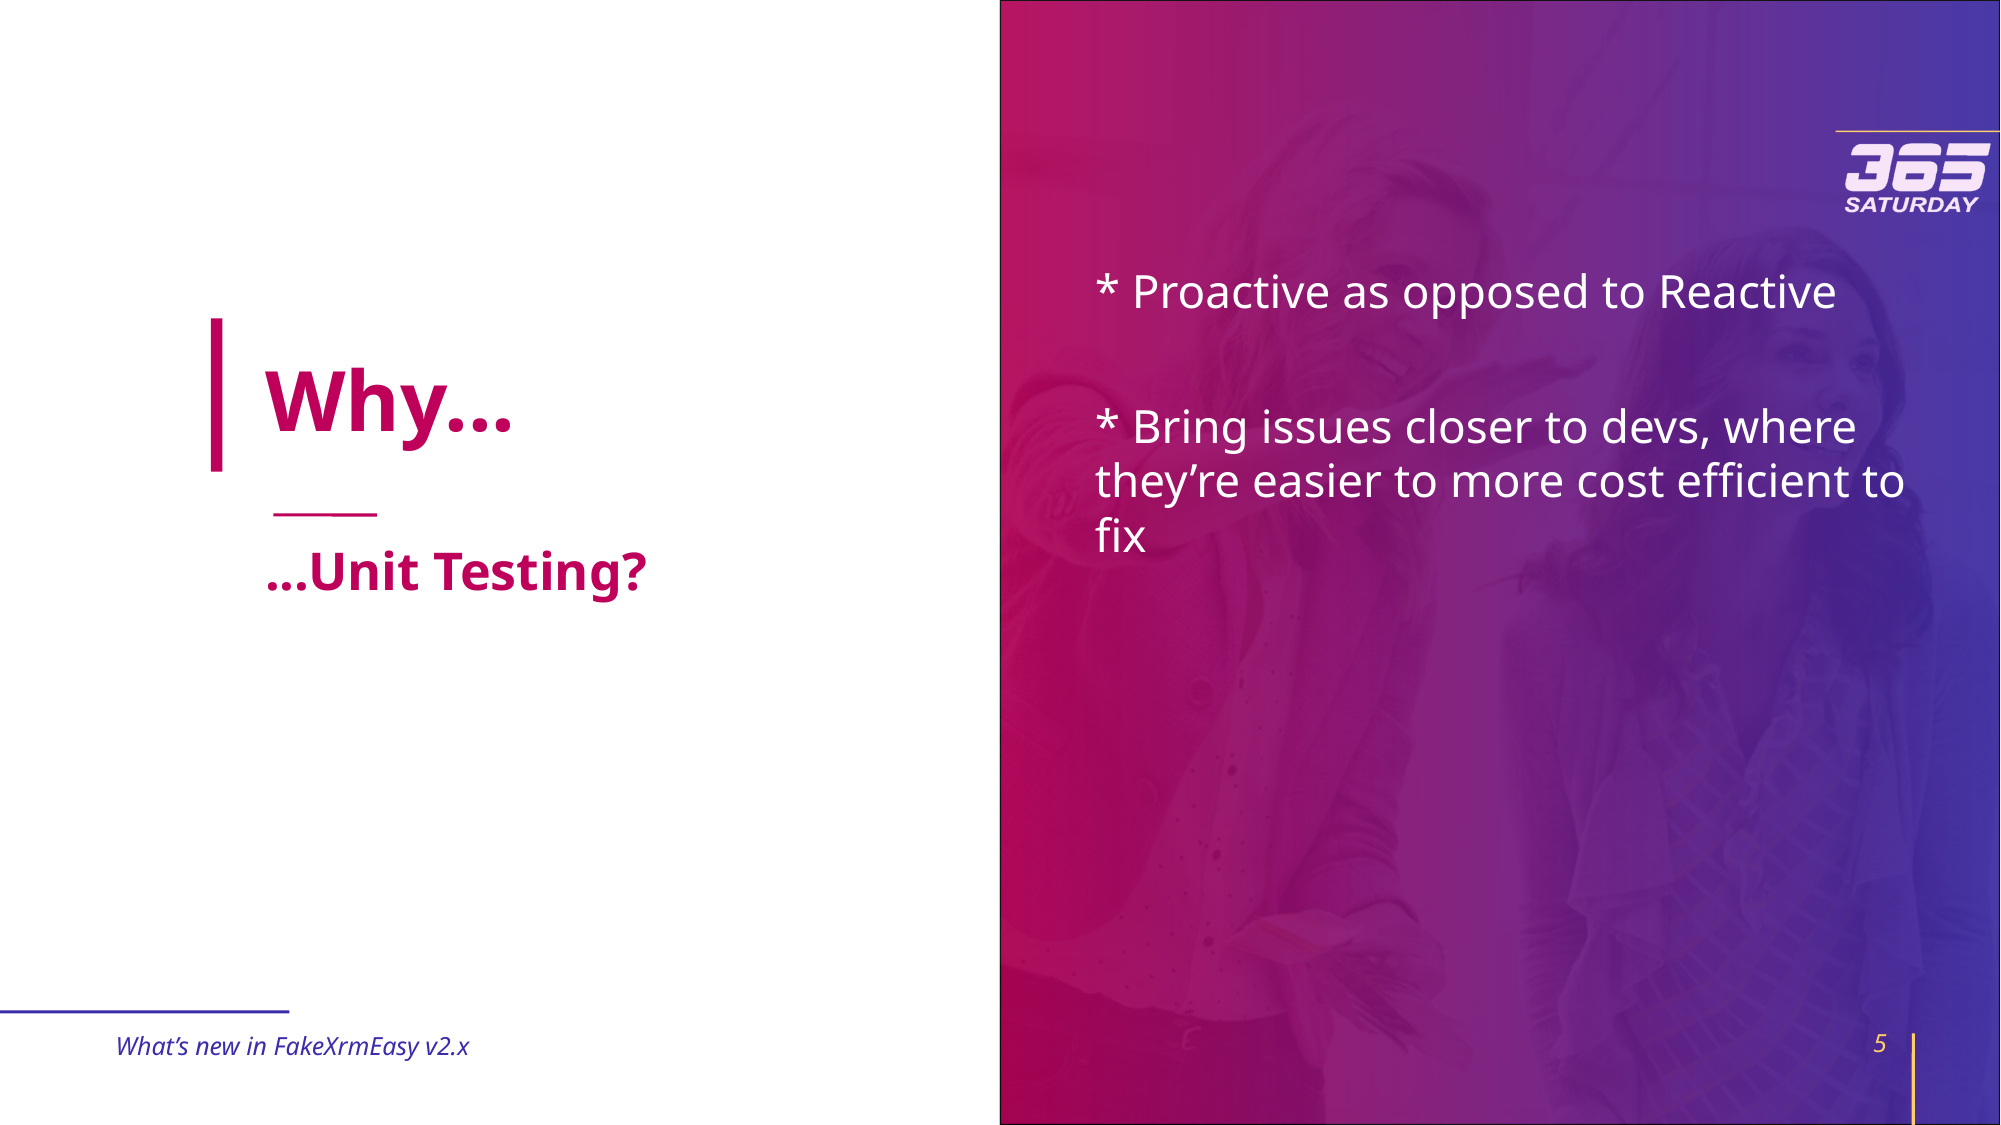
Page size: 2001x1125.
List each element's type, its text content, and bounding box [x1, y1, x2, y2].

text_box * Proactive as opposed to Reactive * Bring issues closer to devs, where they’re easier to more cost efficient to fix [1080, 254, 1935, 885]
text_box ...Unit Testing? [250, 537, 931, 652]
text_box Why... [250, 278, 931, 531]
picture [1838, 135, 1994, 216]
text_box 1 [1451, 1014, 1902, 1075]
picture [0, 0, 999, 1125]
text_box What’s new in FakeXrmEasy v2.x [100, 1014, 635, 1075]
